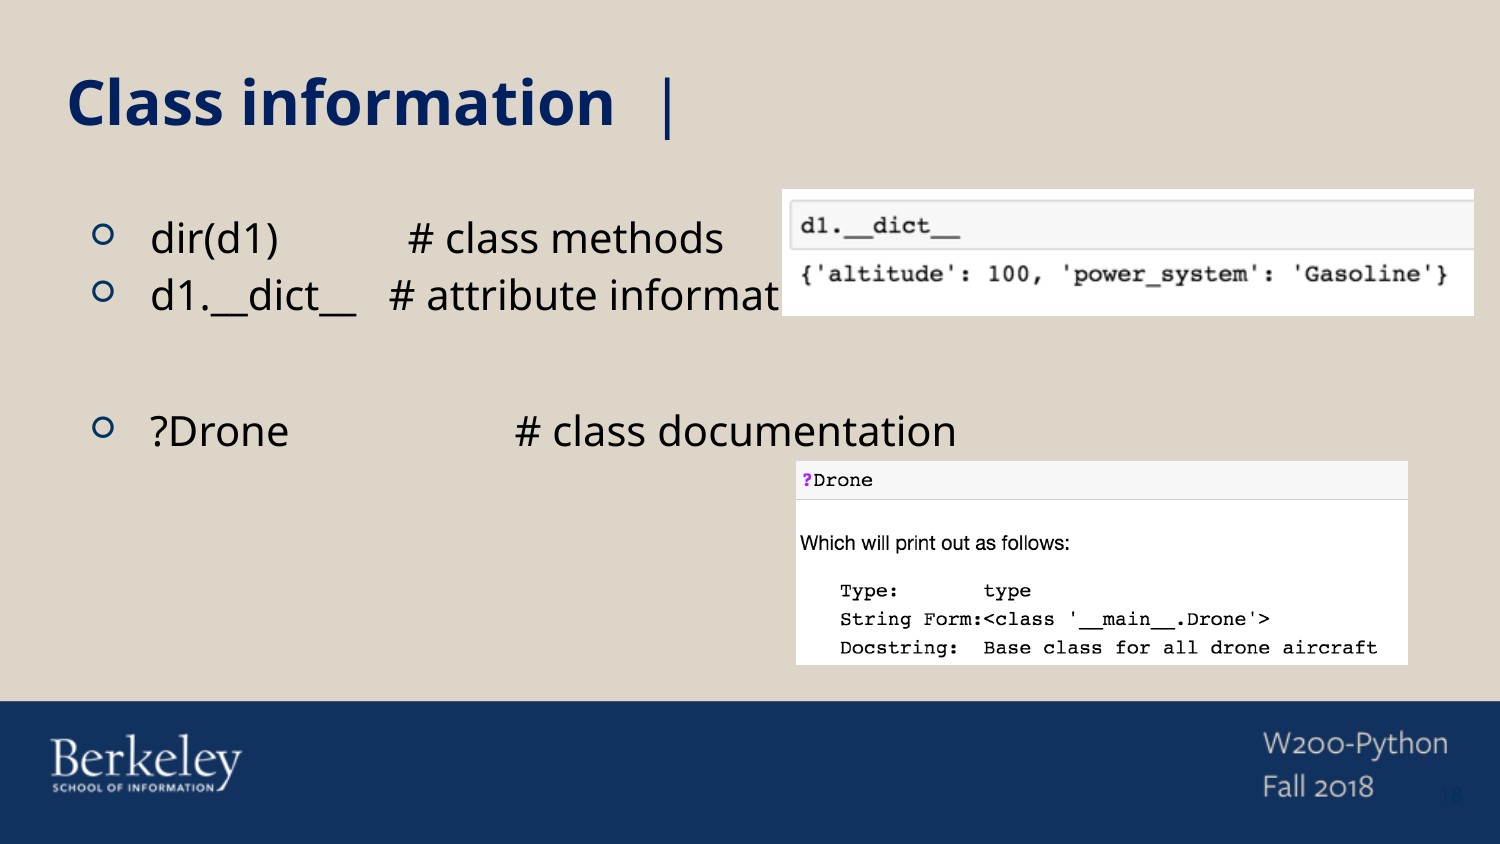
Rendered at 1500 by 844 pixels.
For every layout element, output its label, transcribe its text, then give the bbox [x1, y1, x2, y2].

picture [0, 700, 1500, 844]
picture [782, 188, 1474, 316]
picture [795, 461, 1408, 665]
title Class information | [51, 47, 1449, 148]
text_box dir(d1) # class methods d1.__dict__ # attribute information ?Drone # class documentation [0, 189, 1341, 479]
